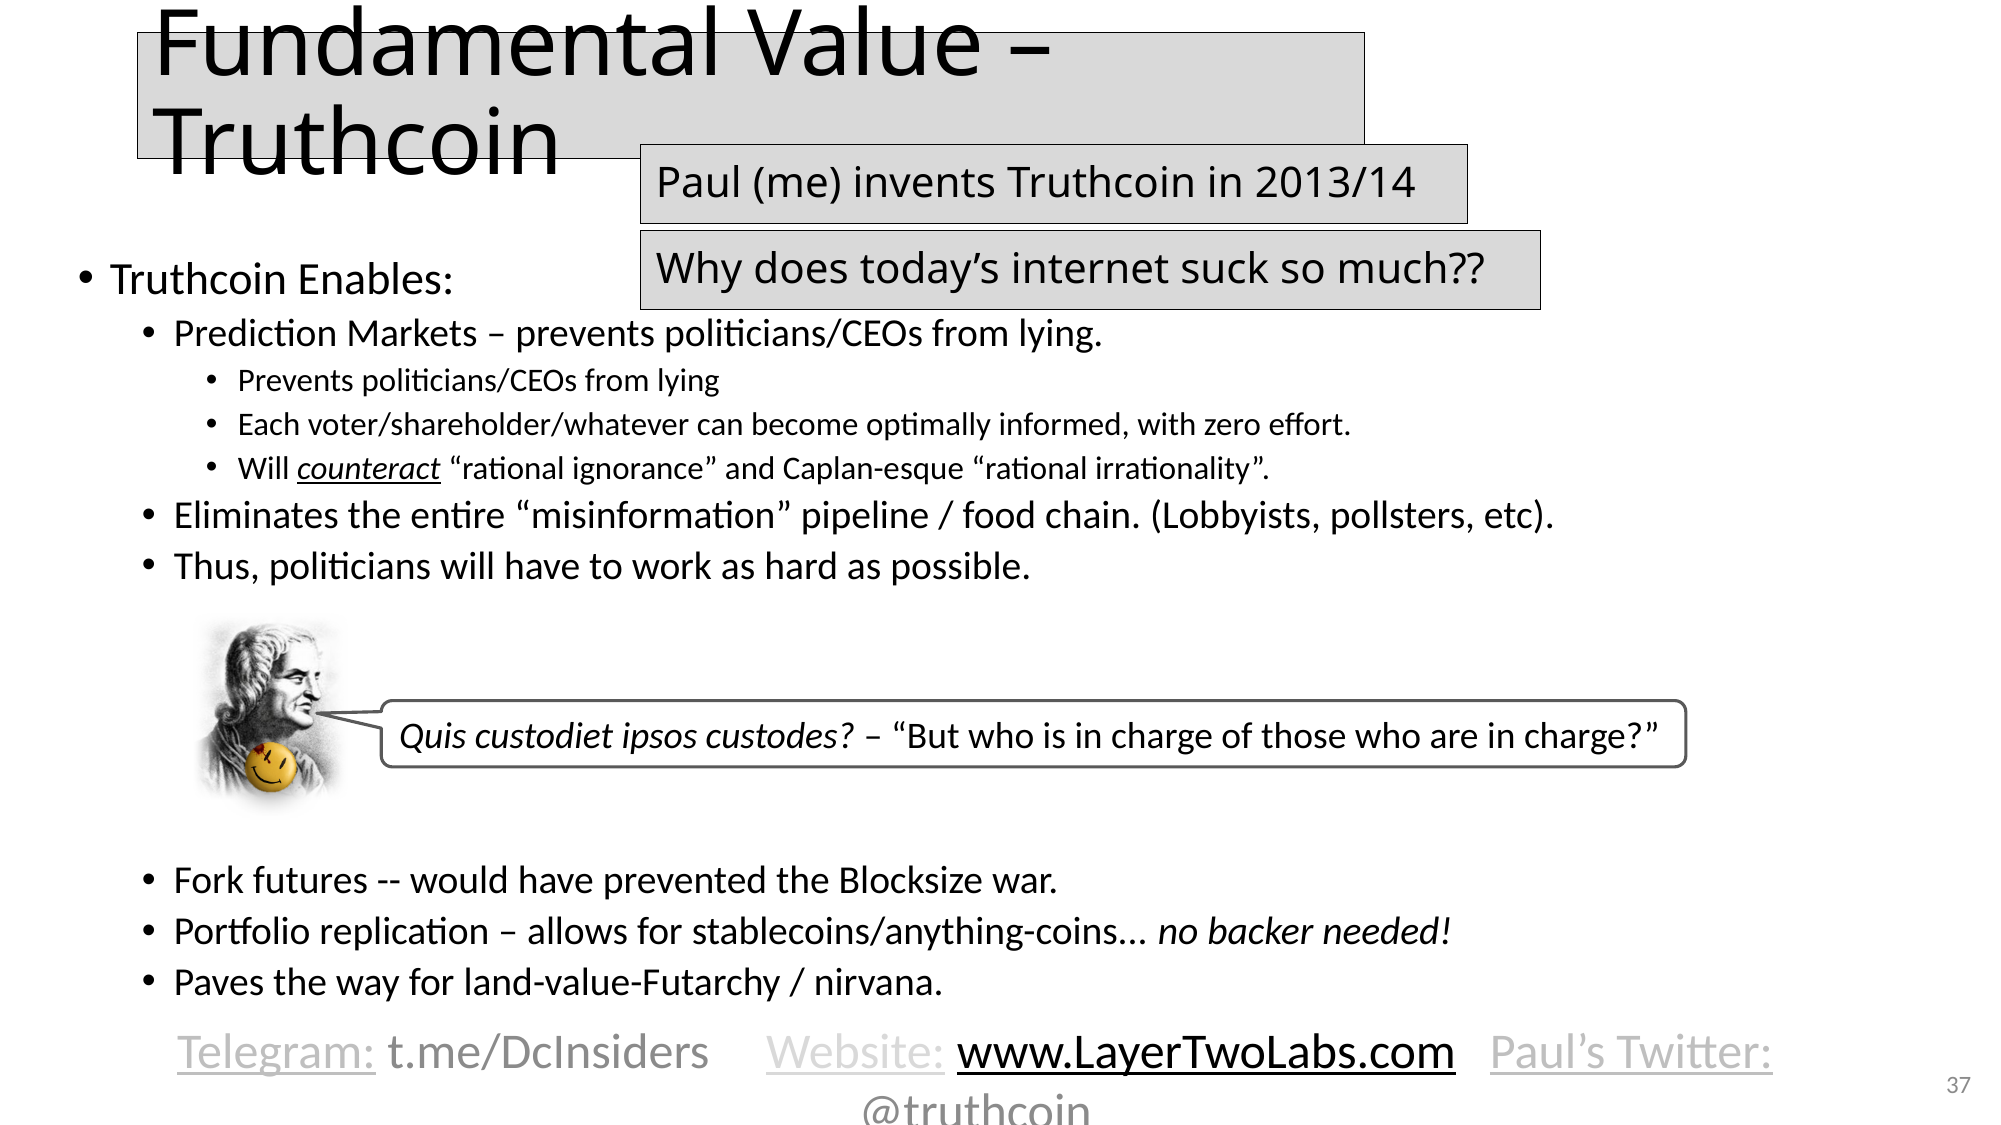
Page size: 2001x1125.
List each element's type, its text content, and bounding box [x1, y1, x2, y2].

text_box Quis custodiet ipsos custodes? – “But who is in charge of those who are in charge?” [349, 700, 1686, 767]
footer Telegram: t.me/DcInsiders Website: www.LayerTwoLabs.com Paul’s Twitter: @truthcoin [87, 1042, 1863, 1114]
title Fundamental Value – Truthcoin [137, 32, 1365, 159]
list Truthcoin Enables: Prediction Markets – prevents politicians/CEOs from lying. Prevents politicians/CEOs from lying Each voter/shareholder/whatever can become optimally informed, with zero effort. Will counteract “rational ignorance” and Caplan-esque “rational irrationality”. Eliminates the entire “misinformation” pipeline / food chain. (Lobbyists, pollsters, etc). Thus, politicians will have to work as hard as possible. Fork futures -- would have prevented the Blocksize war. Portfolio replication – allows for stablecoins/anything-coins... no backer needed! Paves the way for land-value-Futarchy / nirvana. [62, 247, 1863, 1014]
text_box Paul (me) invents Truthcoin in 2013/14 [640, 144, 1468, 224]
text_box Why does today’s internet suck so much?? [640, 230, 1541, 310]
picture [192, 612, 349, 801]
slide_number 37 [1920, 1054, 1987, 1114]
